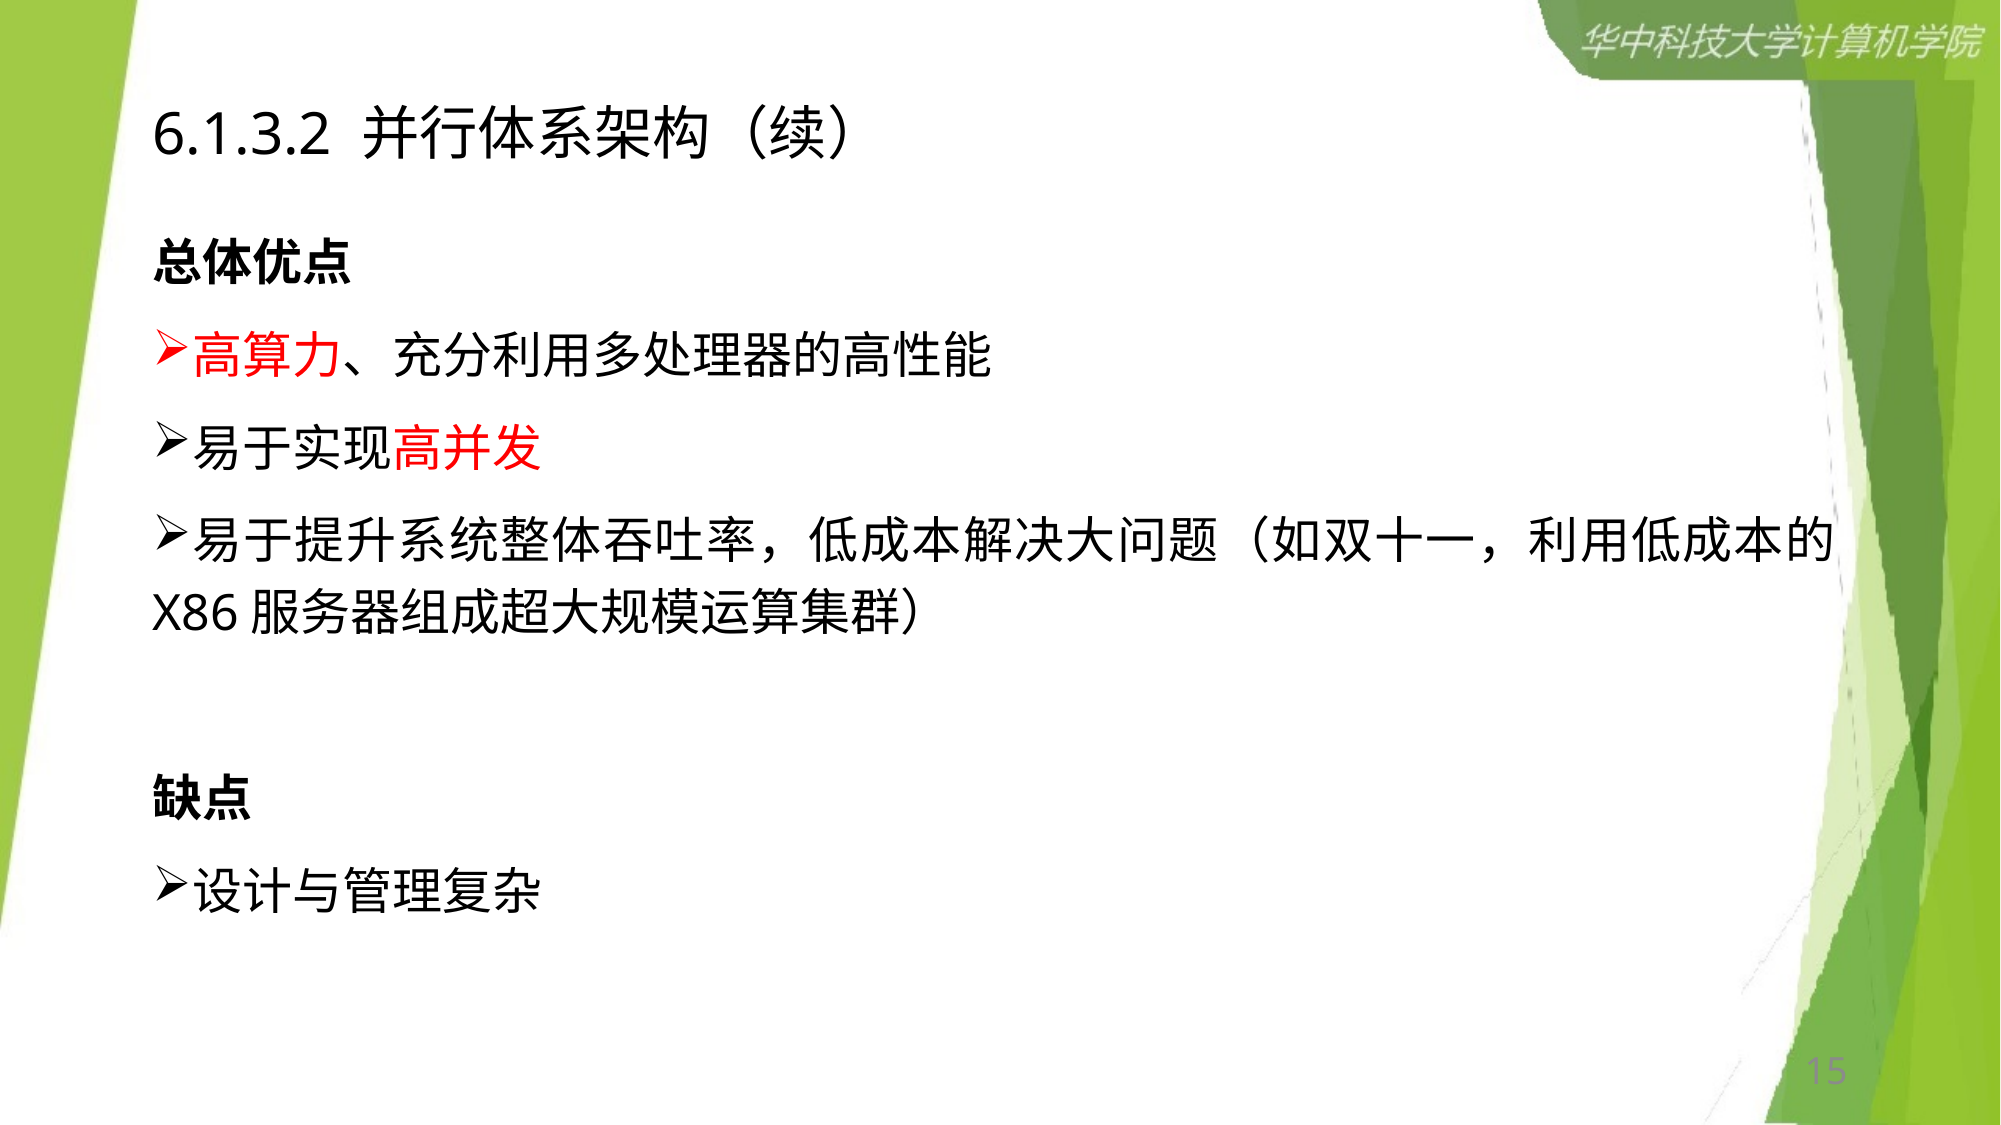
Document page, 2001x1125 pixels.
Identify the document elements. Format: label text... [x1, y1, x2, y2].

picture [0, 0, 2001, 1125]
list 总体优点 高算力、充分利用多处理器的高性能 易于实现高并发 易于提升系统整体吞吐率，低成本解决大问题（如双十一，利用低成本的X86服务器组成超大规模运算集群） 缺点 设计与管理复杂 [137, 210, 1863, 1043]
title 6.1.3.2 并行体系架构（续） [137, 59, 1863, 210]
slide_number 15 [1412, 1042, 1863, 1103]
